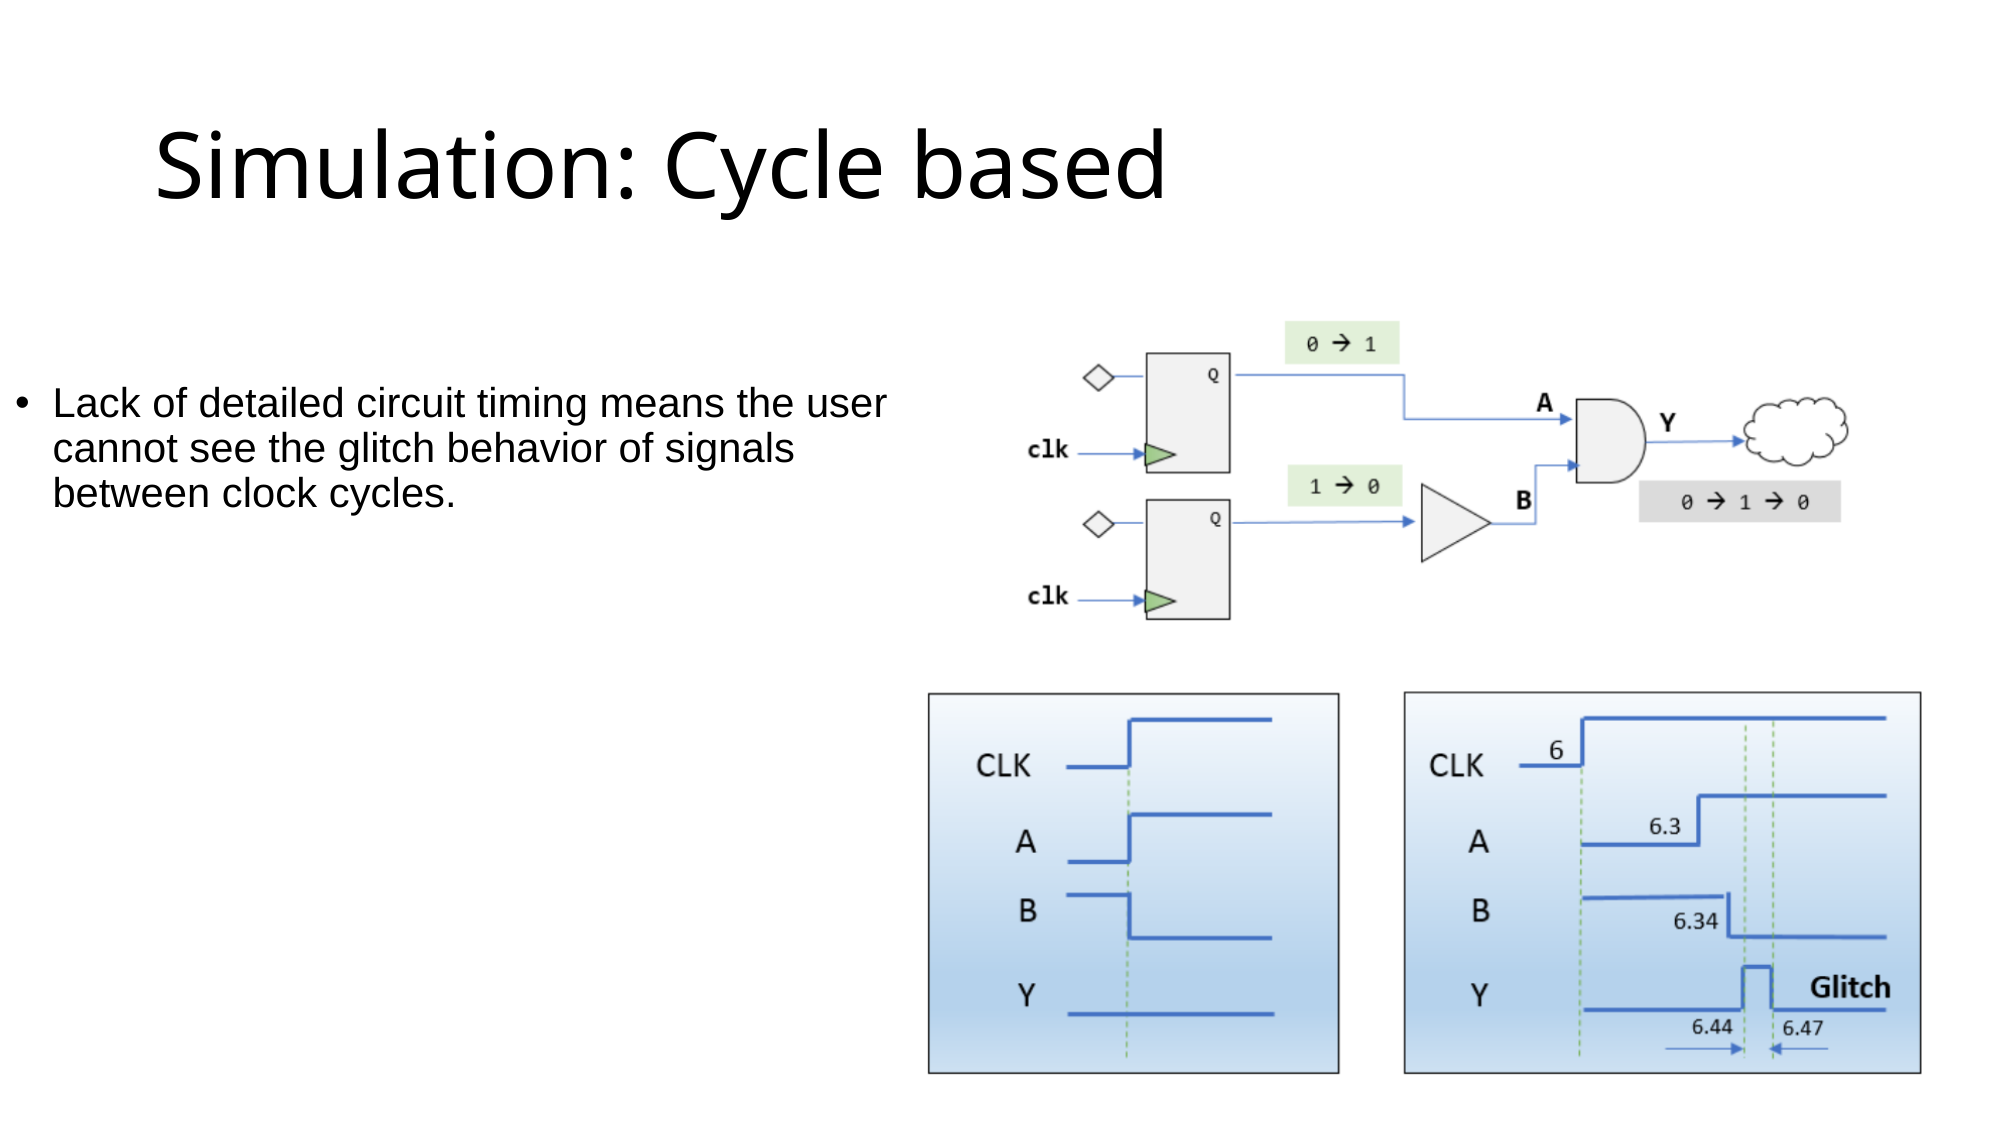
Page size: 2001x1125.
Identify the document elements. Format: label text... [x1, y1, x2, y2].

list Lack of detailed circuit timing means the user cannot see the glitch behavior of signals between clock cycles. [0, 374, 924, 883]
picture [924, 312, 1933, 1086]
title Simulation: Cycle based [139, 59, 1865, 278]
